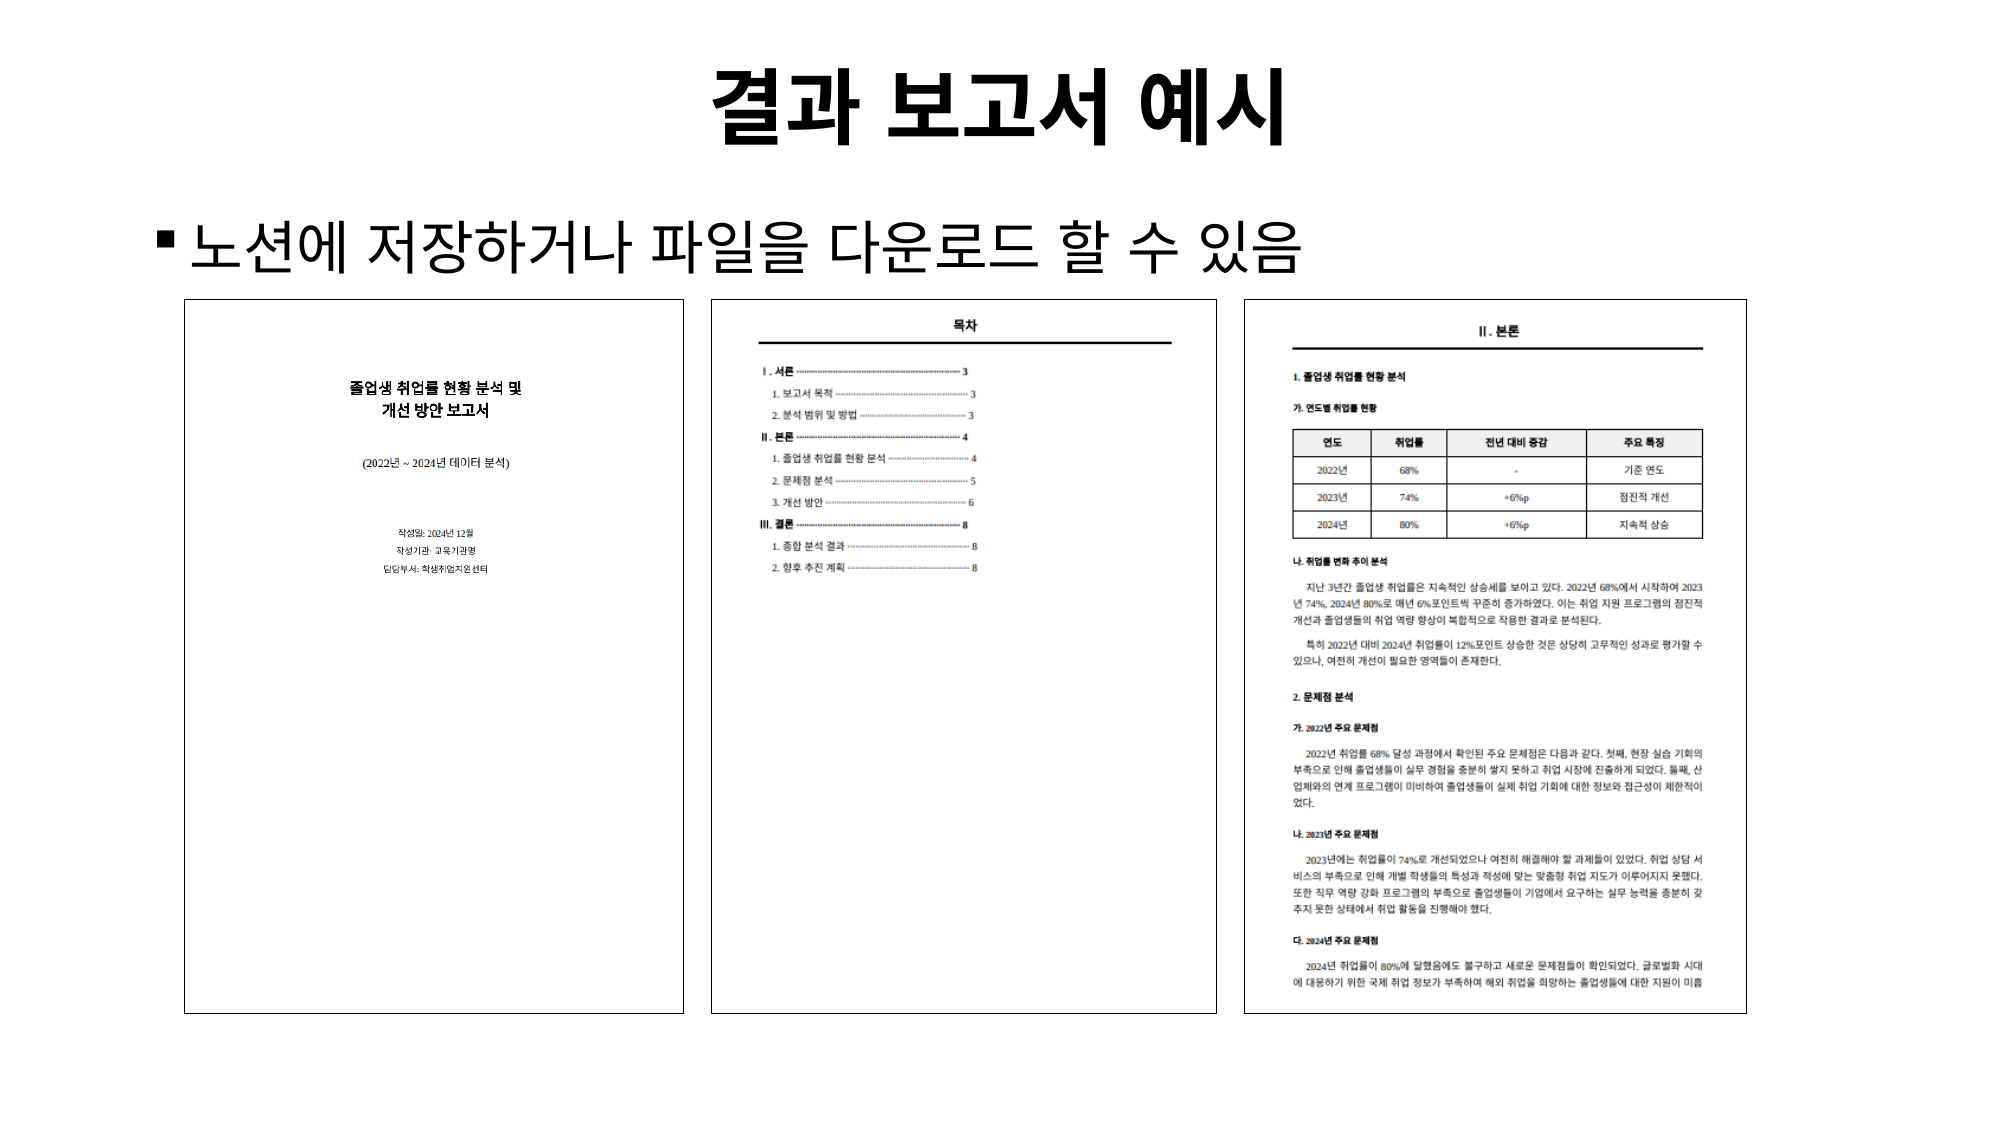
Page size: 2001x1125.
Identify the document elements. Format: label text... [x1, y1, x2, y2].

list 노션에 저장하거나 파일을 다운로드 할 수 있음 [137, 203, 1863, 1014]
title 결과 보고서 예시 [137, 59, 1863, 163]
picture [1244, 298, 1747, 1014]
picture [184, 298, 685, 1014]
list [711, 298, 1218, 1014]
